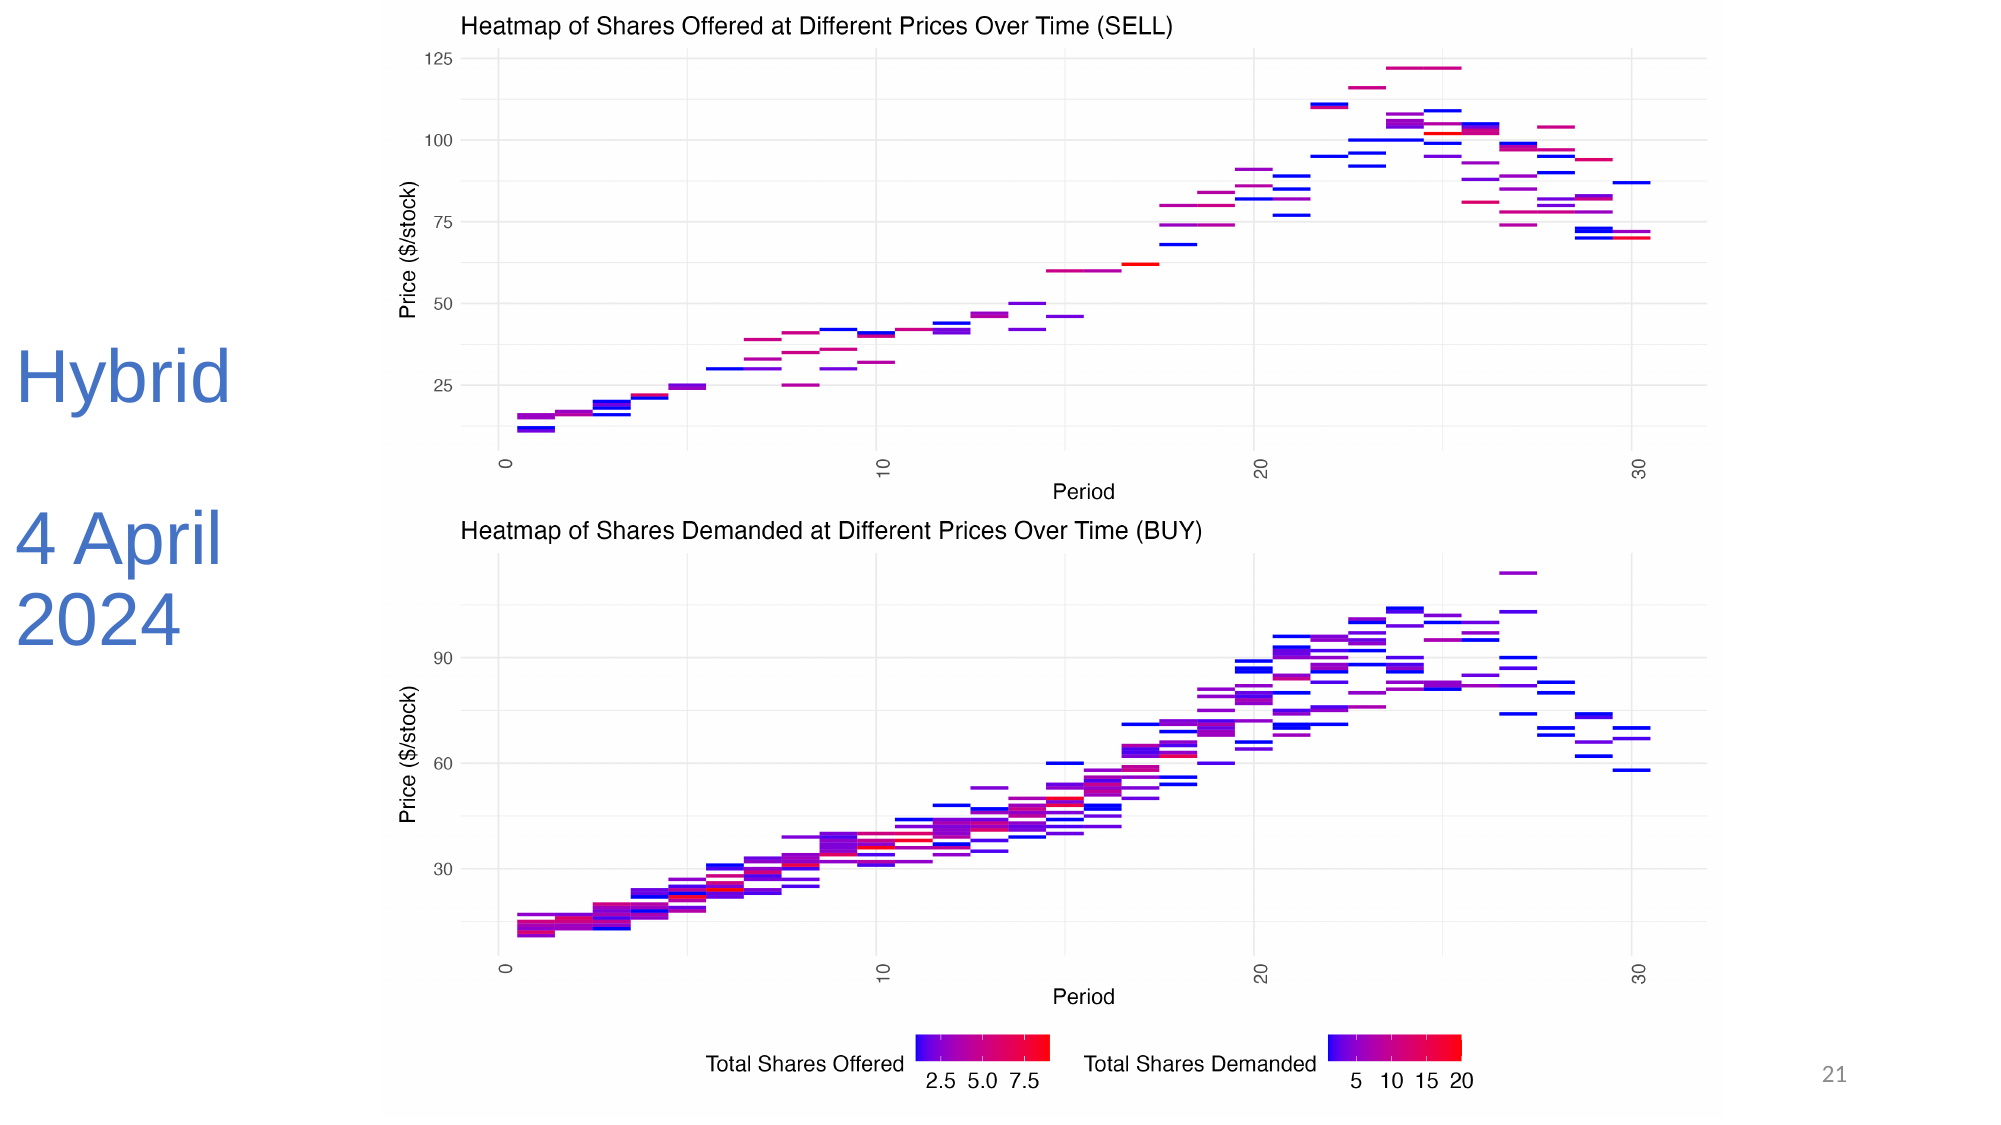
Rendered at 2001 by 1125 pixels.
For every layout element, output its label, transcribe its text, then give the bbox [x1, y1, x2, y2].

slide_number 21 [1724, 1042, 1863, 1103]
picture [382, 0, 1724, 1118]
title Hybrid 4 April 2024 [0, 226, 260, 774]
